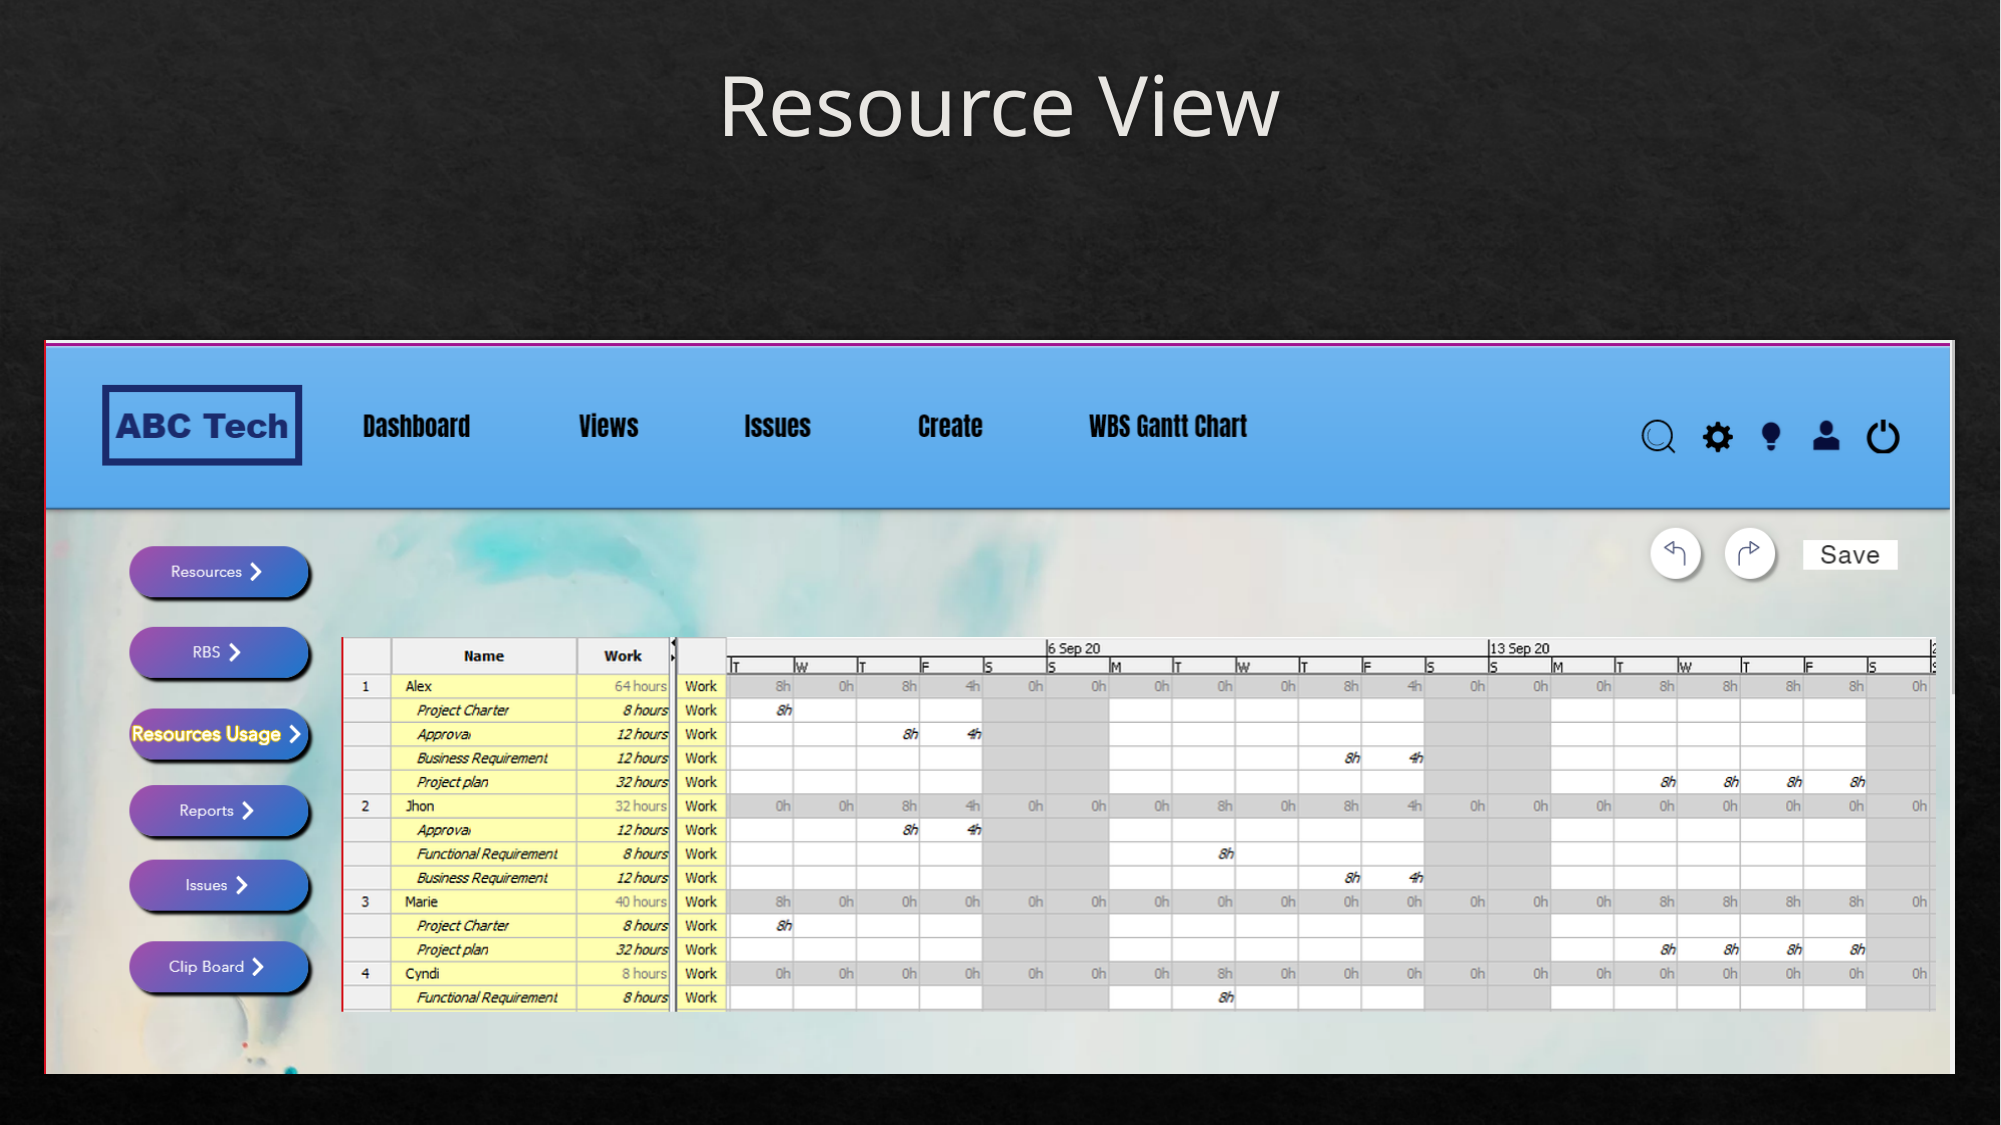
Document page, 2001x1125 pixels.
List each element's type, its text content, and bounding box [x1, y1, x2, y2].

title Resource View [150, 0, 1849, 207]
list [44, 340, 1955, 1074]
